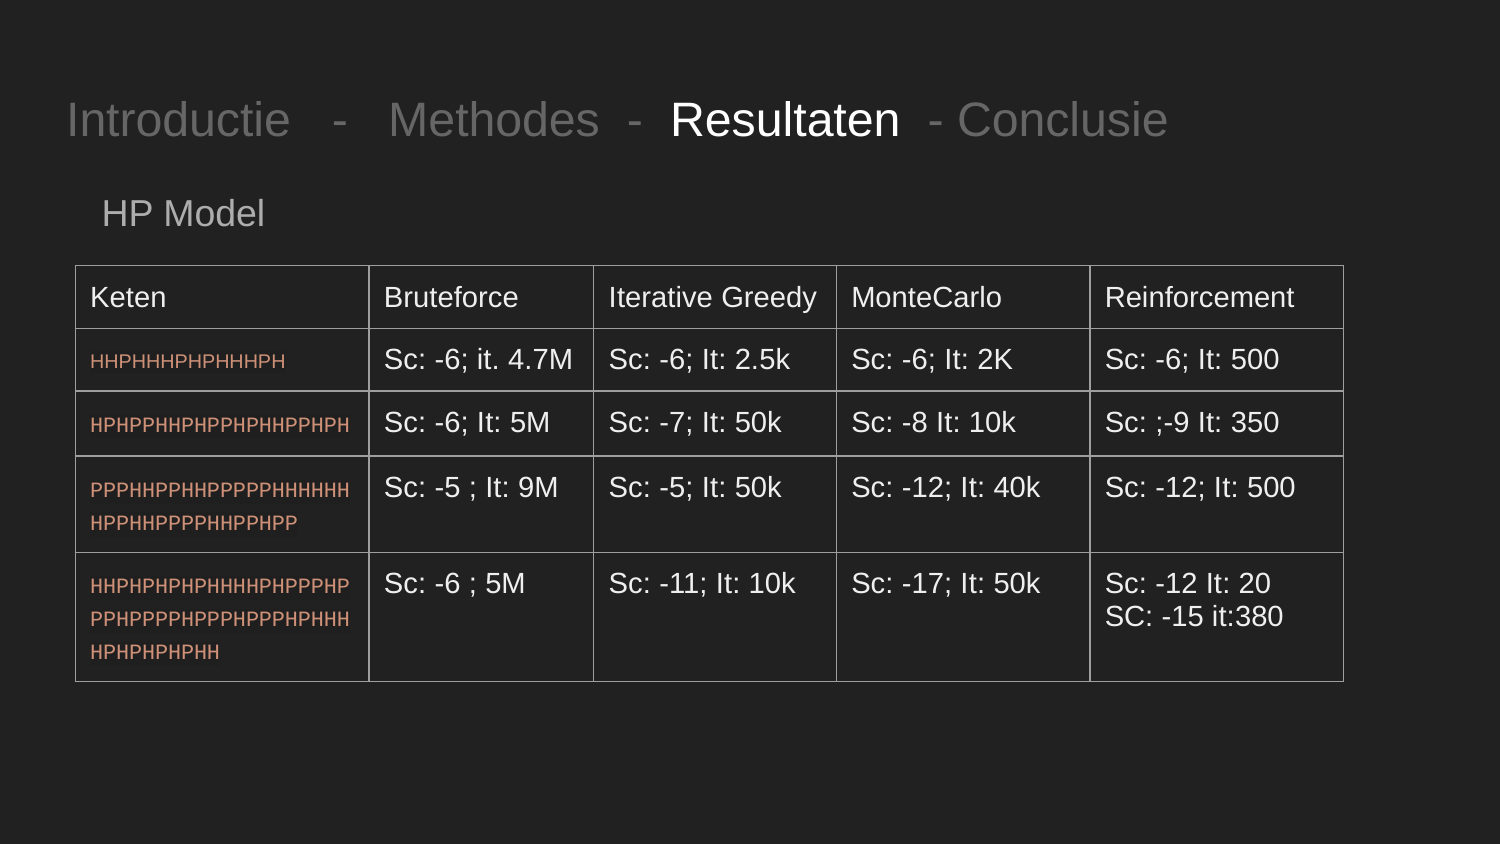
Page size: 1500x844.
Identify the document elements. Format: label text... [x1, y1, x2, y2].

table_cell Sc: -12; It: 40k [837, 457, 1089, 552]
table_cell Sc: -5 ; It: 9M [370, 457, 593, 552]
table_cell Sc: -6; It: 500 [1091, 329, 1343, 390]
title Introductie - Methodes - Resultaten - Conclusie [51, 72, 1449, 167]
table_cell Sc: -12; It: 500 [1091, 457, 1343, 552]
table_cell Sc: -6; It: 5M [370, 392, 593, 455]
table_cell Sc: -8 It: 10k [837, 392, 1089, 455]
table_header Reinforcement [1091, 266, 1343, 328]
table_cell Sc: -6; It: 2.5k [594, 329, 836, 390]
table_cell Sc: -7; It: 50k [594, 392, 836, 455]
table_cell Sc: -6; it. 4.7M [370, 329, 593, 390]
table_cell HPHPPHHPHPPHPHHPPHPH [76, 392, 368, 455]
list HP Model [11, 166, 1410, 728]
table_cell Sc: -17; It: 50k [837, 553, 1089, 681]
table_cell Sc: -6 ; 5M [370, 553, 593, 681]
table_cell Sc: -5; It: 50k [594, 457, 836, 552]
table_cell HHPHHHPHPHHHPH [76, 329, 368, 390]
table_cell PPPHHPPHHPPPPPHHHHHHHPPHHPPPPHHPPHPP [76, 457, 368, 552]
table_cell Sc: -12 It: 20 SC: -15 it:380 [1091, 553, 1343, 681]
table_header Keten [76, 266, 368, 328]
table_header Bruteforce [370, 266, 593, 328]
table_cell Sc: -6; It: 2K [837, 329, 1089, 390]
table_cell Sc: ;-9 It: 350 [1091, 392, 1343, 455]
table_header Iterative Greedy [594, 266, 836, 328]
table_cell HHPHPHPHPHHHHPHPPPHPPPHPPPPHPPPHPPPHPHHHHPHPHPHPHH [76, 553, 368, 681]
table_cell Sc: -11; It: 10k [594, 553, 836, 681]
table_header MonteCarlo [837, 266, 1089, 328]
